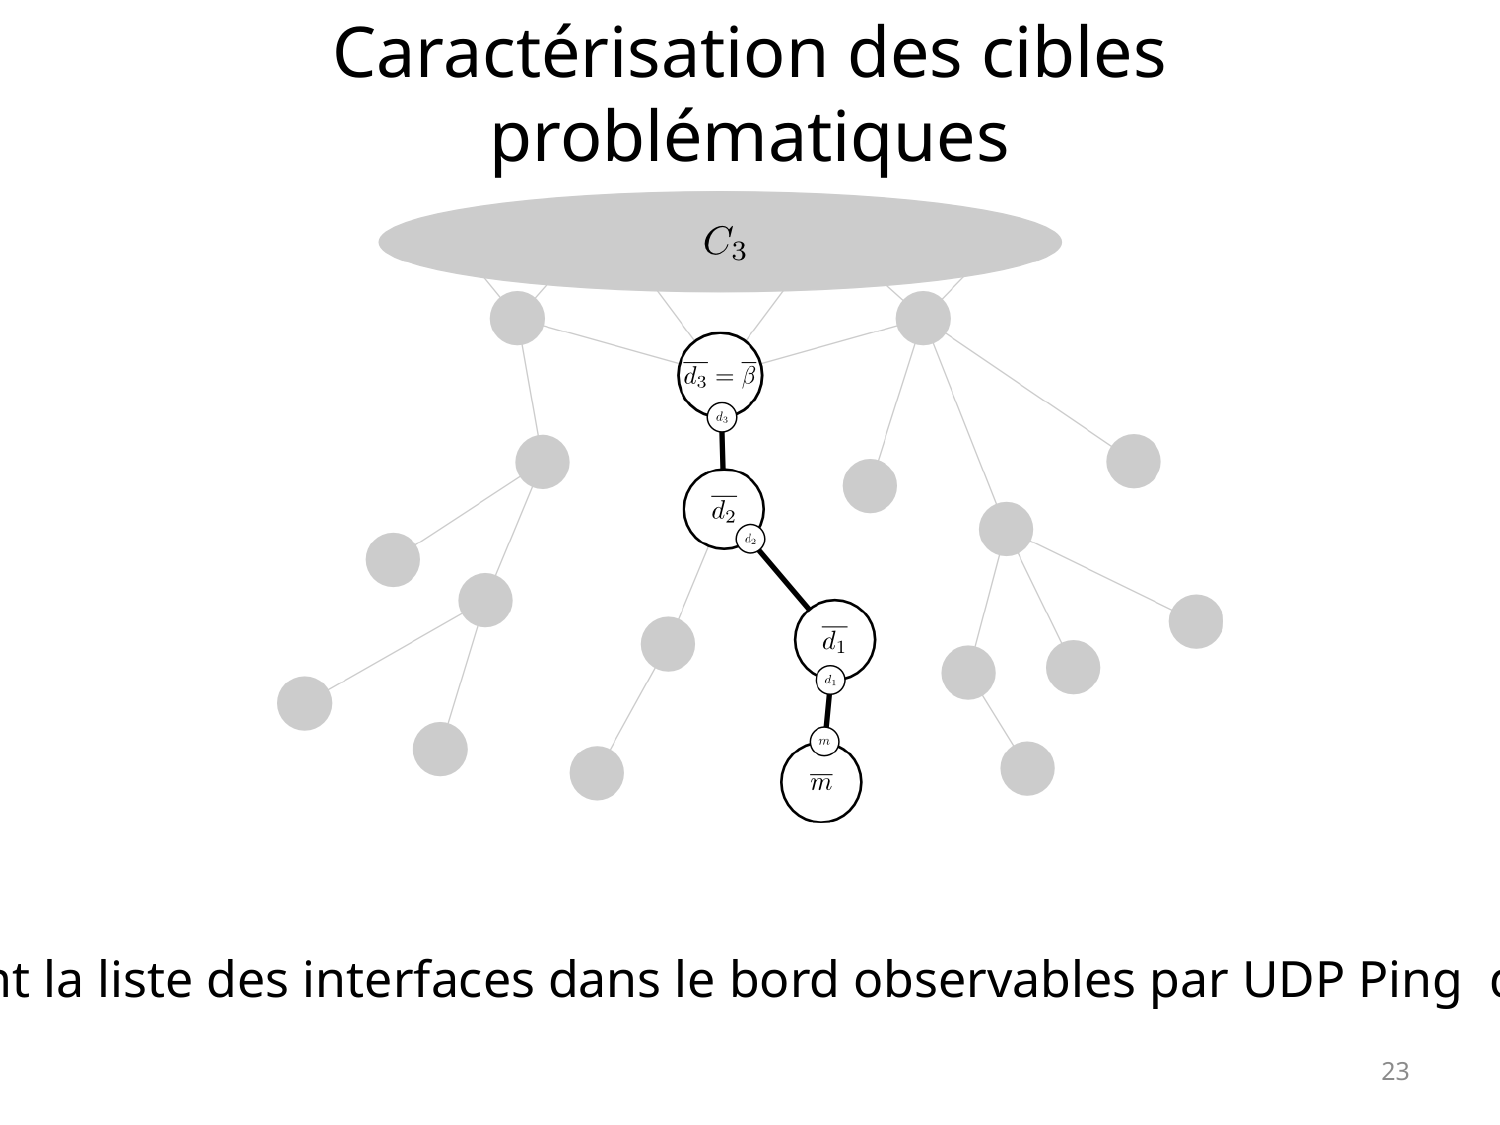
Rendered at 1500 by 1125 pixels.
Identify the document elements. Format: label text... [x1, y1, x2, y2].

picture [277, 191, 1223, 823]
slide_number 23 [1074, 1042, 1425, 1103]
title Caractérisation des cibles problématiques [75, 0, 1425, 183]
text_box On obtient la liste des interfaces dans le bord observables par UDP Ping depuis m. [0, 940, 1500, 1016]
